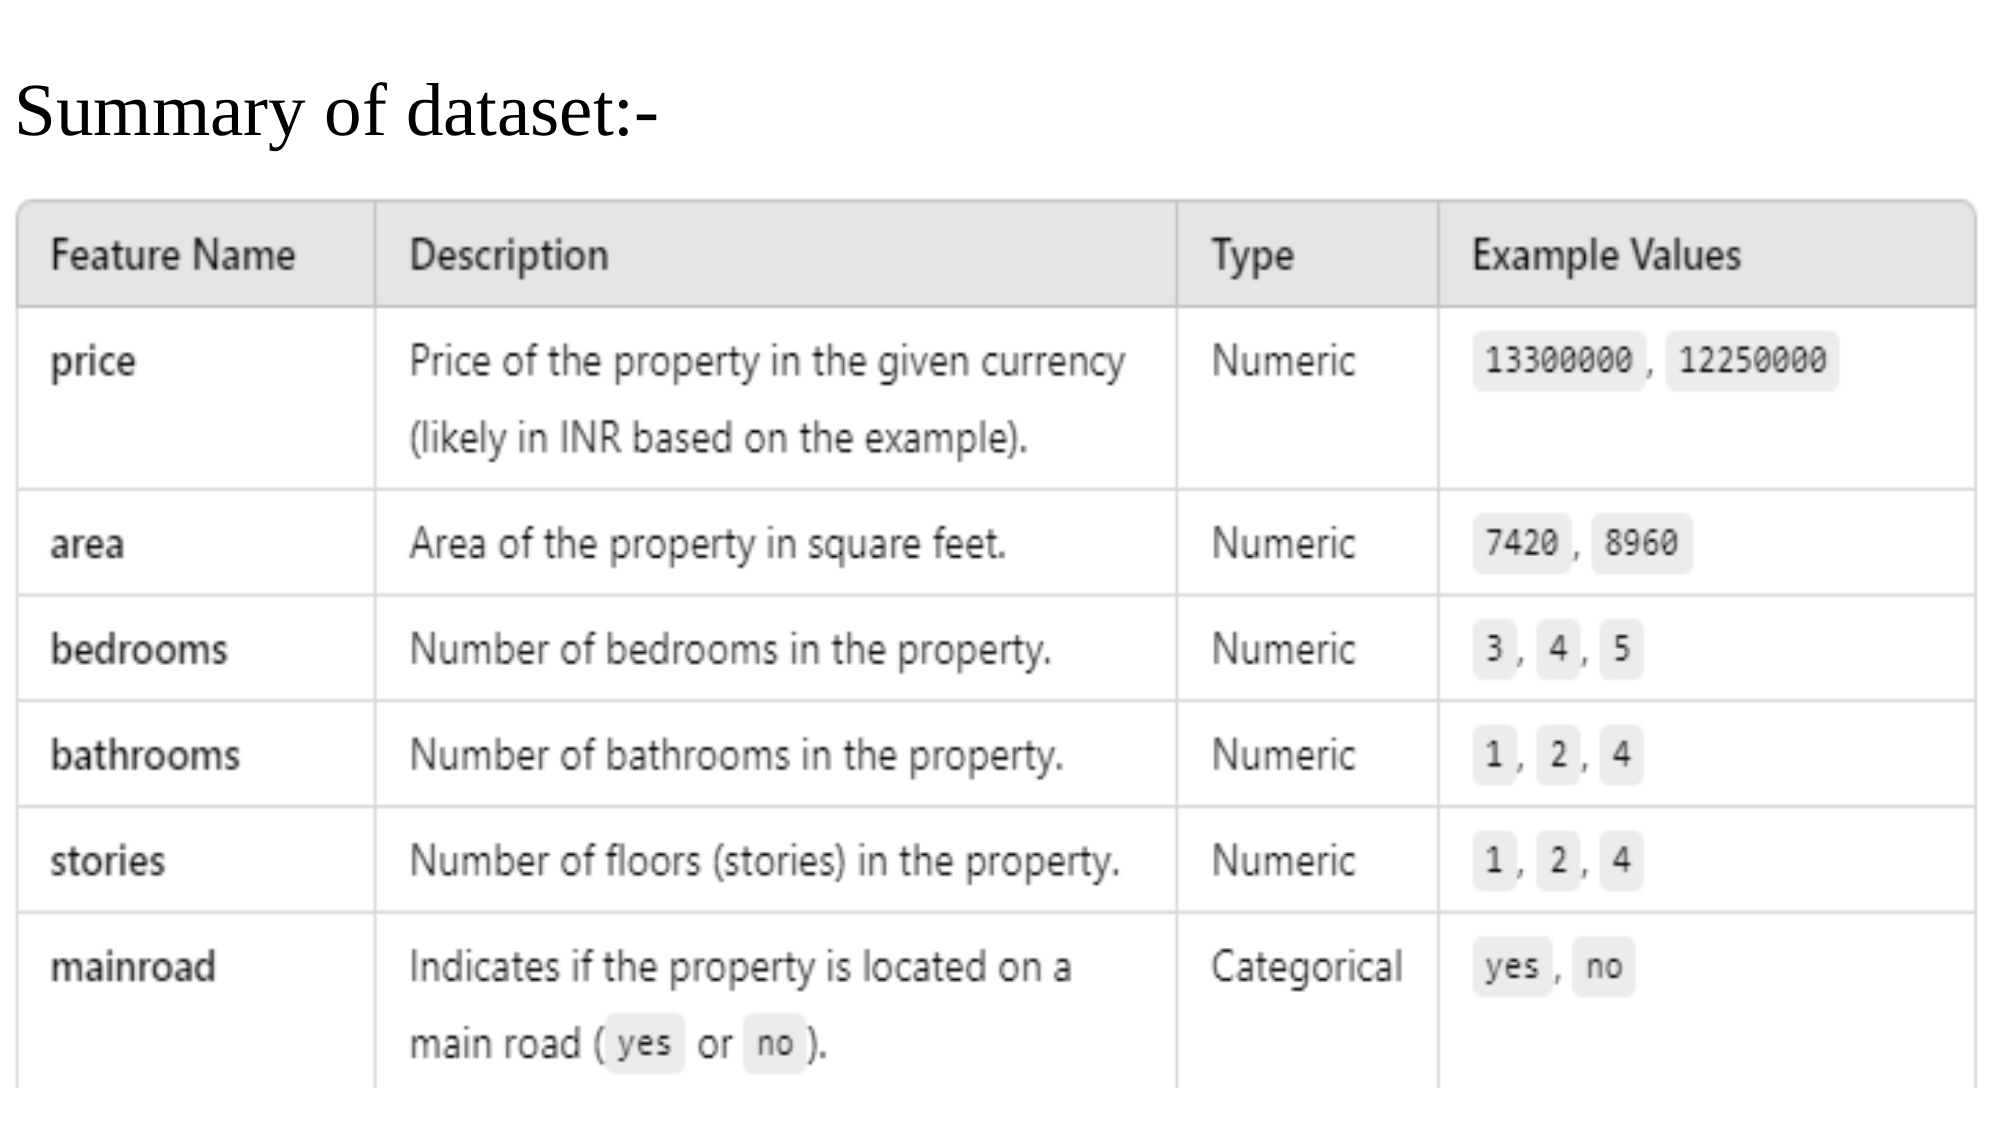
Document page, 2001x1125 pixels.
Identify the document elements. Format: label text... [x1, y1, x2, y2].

title [137, 59, 1863, 181]
text_box Summary of dataset:- [0, 53, 1001, 158]
picture [0, 181, 2000, 1088]
